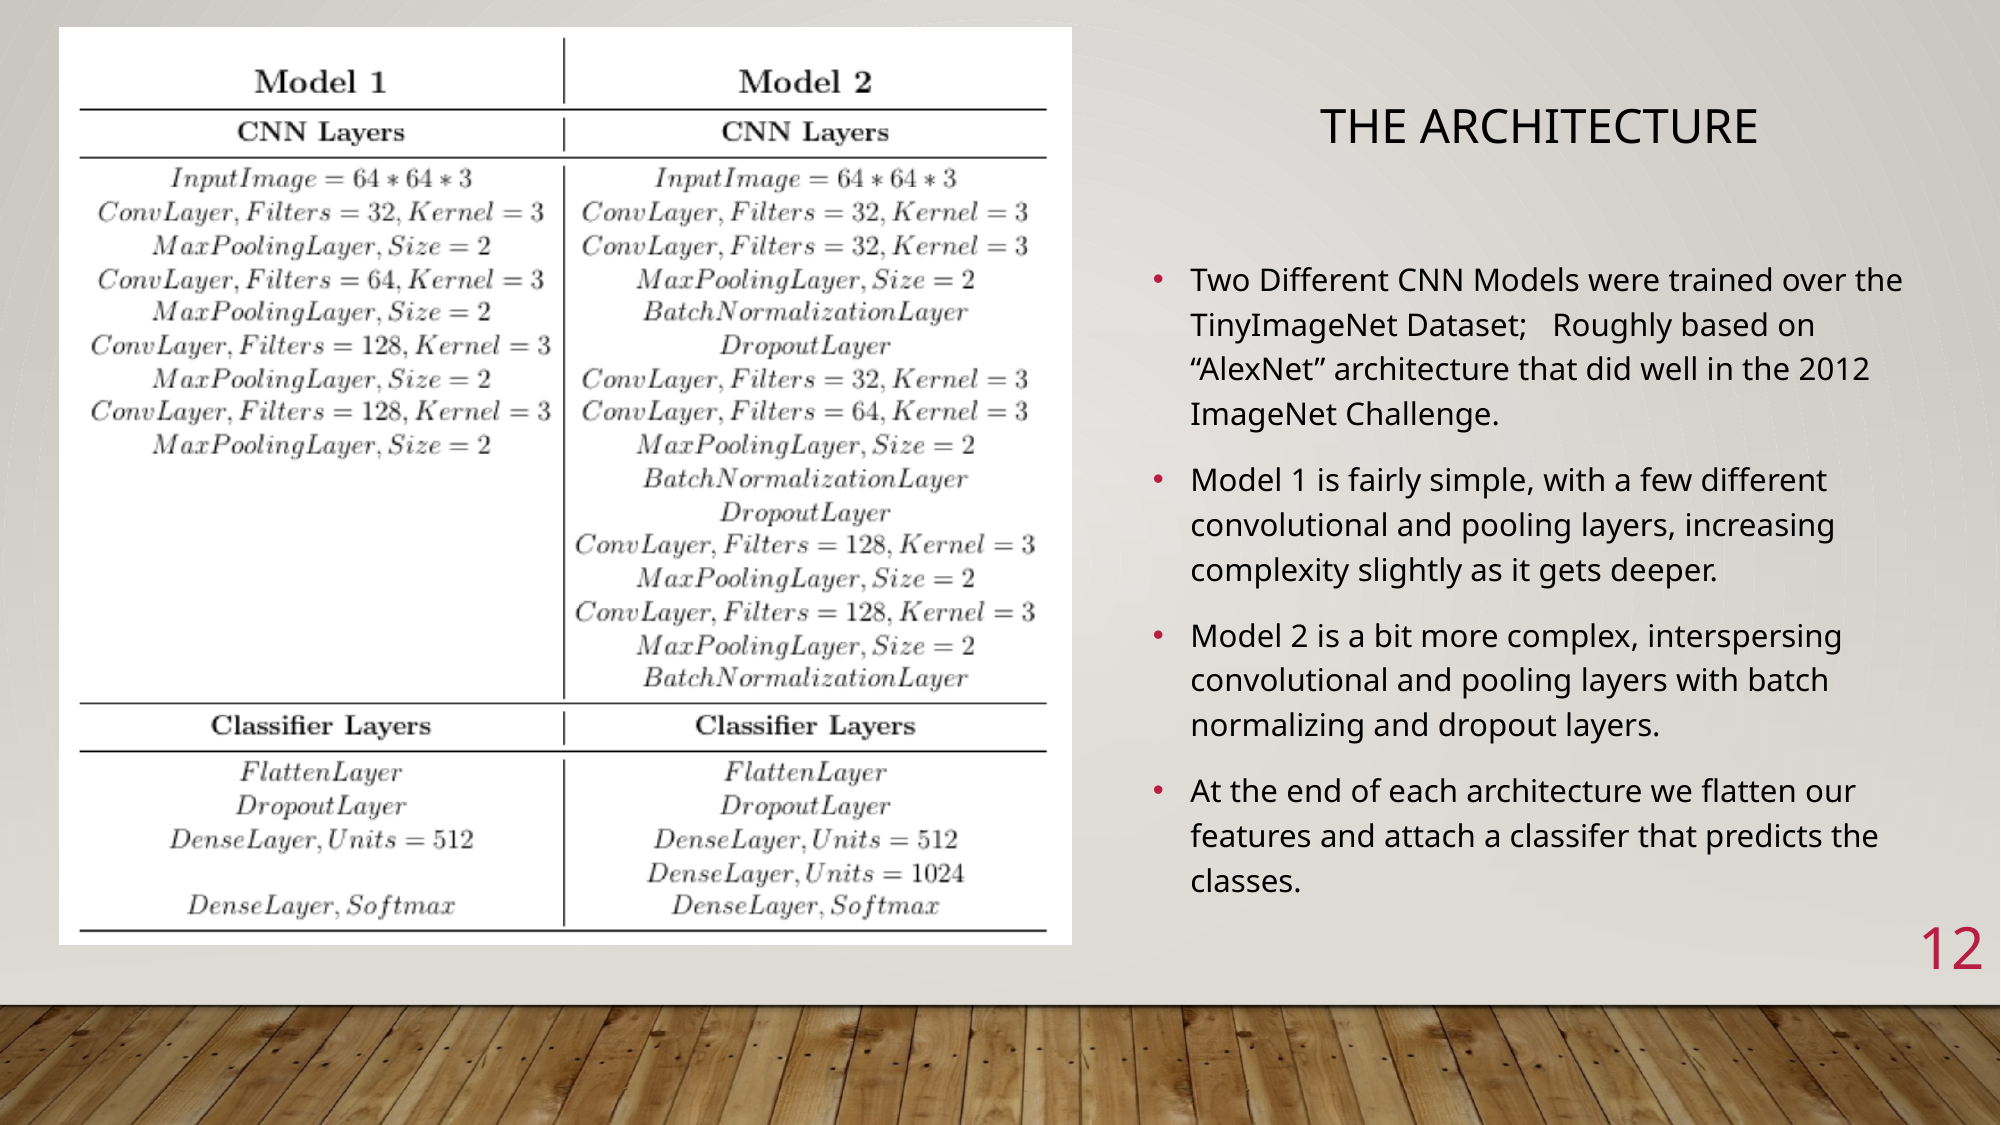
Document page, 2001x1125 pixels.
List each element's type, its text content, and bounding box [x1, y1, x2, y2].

text_box The Architecture [1294, 95, 1785, 204]
picture [0, 1005, 2000, 1125]
text_box Two Different CNN Models were trained over the TinyImageNet Dataset; Roughly based on “AlexNet” architecture that did well in the 2012 ImageNet Challenge. Model 1 is fairly simple, with a few different convolutional and pooling layers, increasing complexity slightly as it gets deeper. Model 2 is a bit more complex, interspersing convolutional and pooling layers with batch normalizing and dropout layers. At the end of each architecture we flatten our features and attach a classifer that predicts the classes. [1138, 245, 1941, 945]
slide_number 12 [1866, 903, 2000, 987]
picture [58, 26, 1072, 945]
